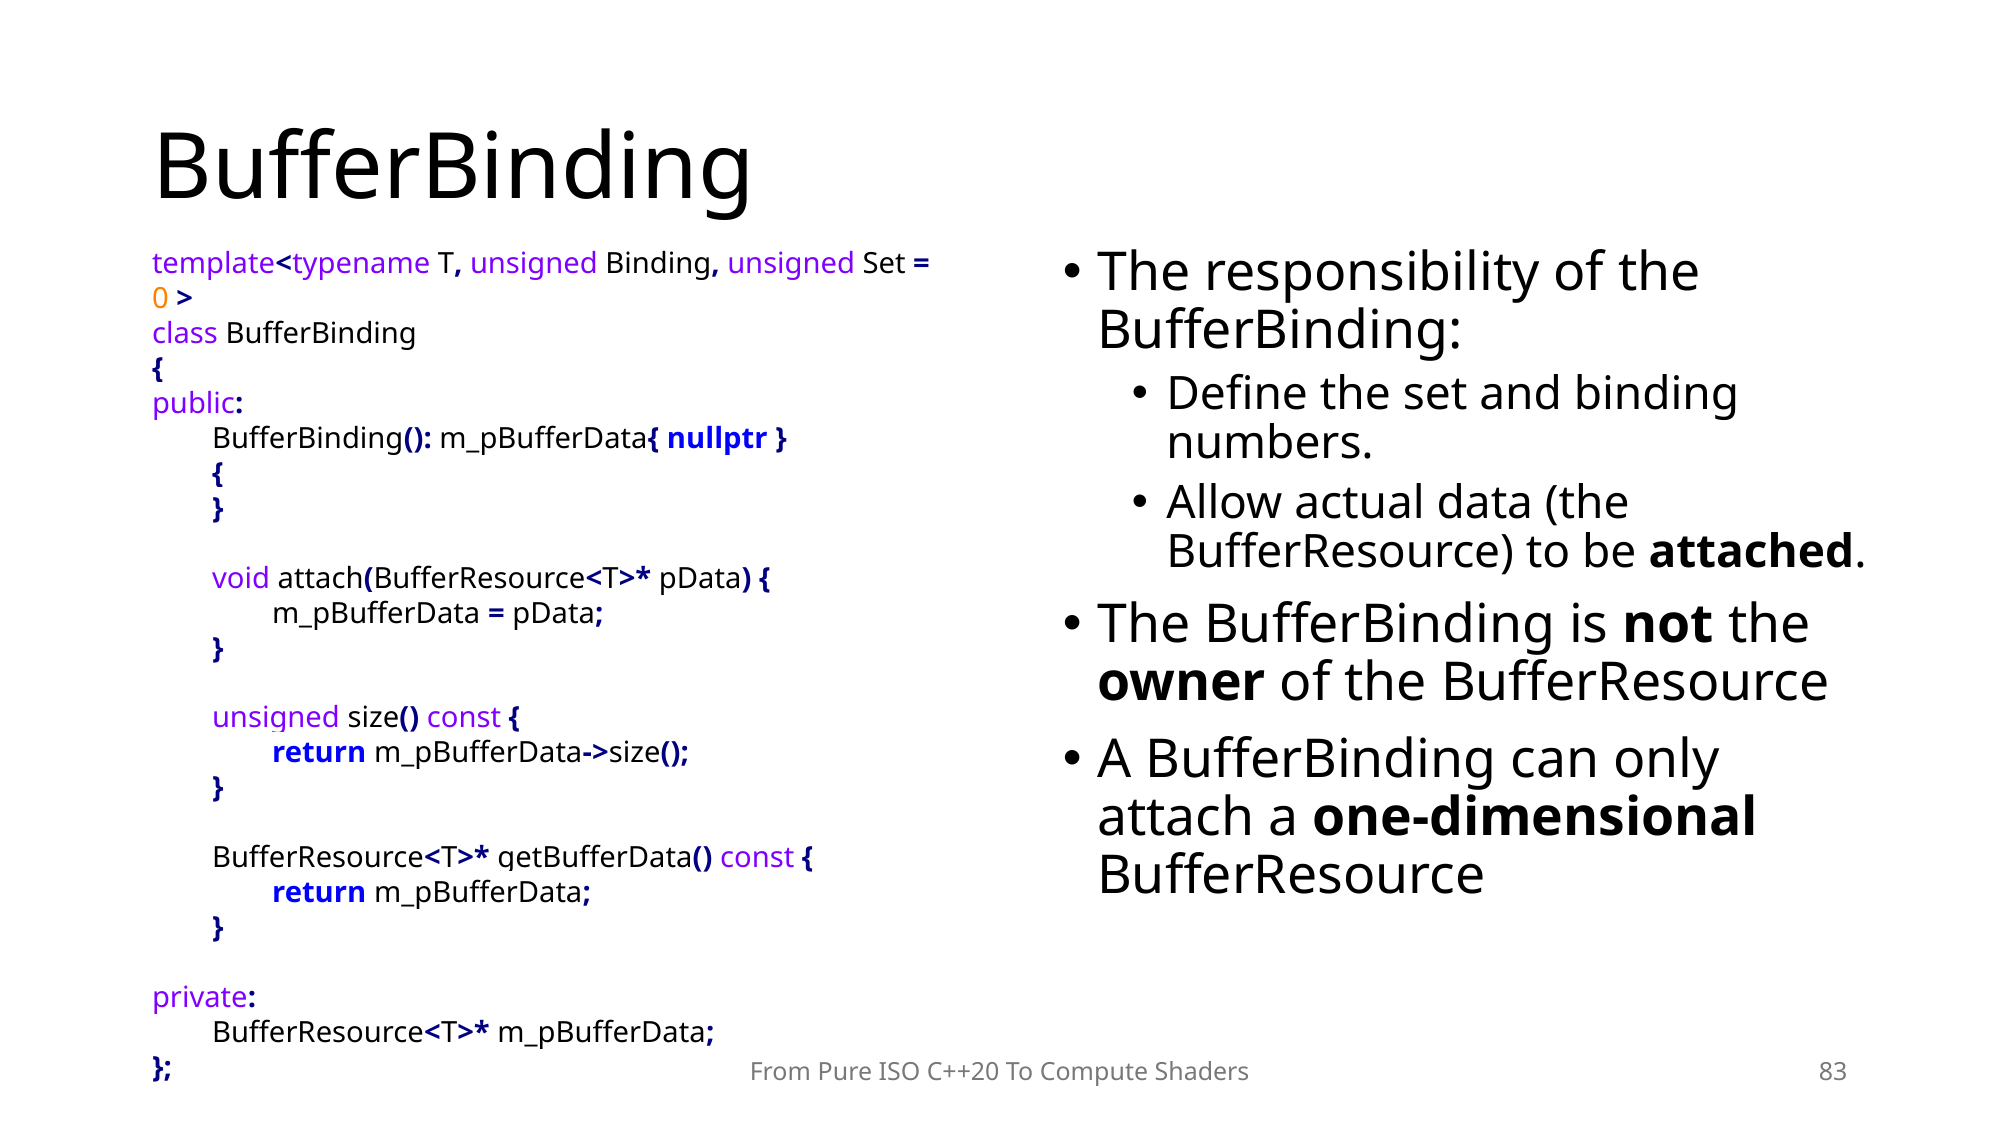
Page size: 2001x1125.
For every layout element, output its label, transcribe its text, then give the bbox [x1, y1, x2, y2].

slide_number 83 [1412, 1042, 1863, 1103]
list The responsibility of the BufferBinding: Define the set and binding numbers. Allow actual data (the BufferResource) to be attached. The BufferBinding is not the owner of the BufferResource A BufferBinding can only attach a one-dimensional BufferResource [1047, 236, 1898, 951]
text_box template<typename T, unsigned Binding, unsigned Set = 0 > class BufferBinding { public: BufferBinding(): m_pBufferData{ nullptr } { } void attach(BufferResource<T>* pData) { m_pBufferData = pData; } unsigned size() const { return m_pBufferData->size(); } BufferResource<T>* getBufferData() const { return m_pBufferData; } private: BufferResource<T>* m_pBufferData; }; [137, 236, 953, 1091]
title BufferBinding [137, 59, 1863, 278]
footer From Pure ISO C++20 To Compute Shaders [662, 1042, 1338, 1103]
